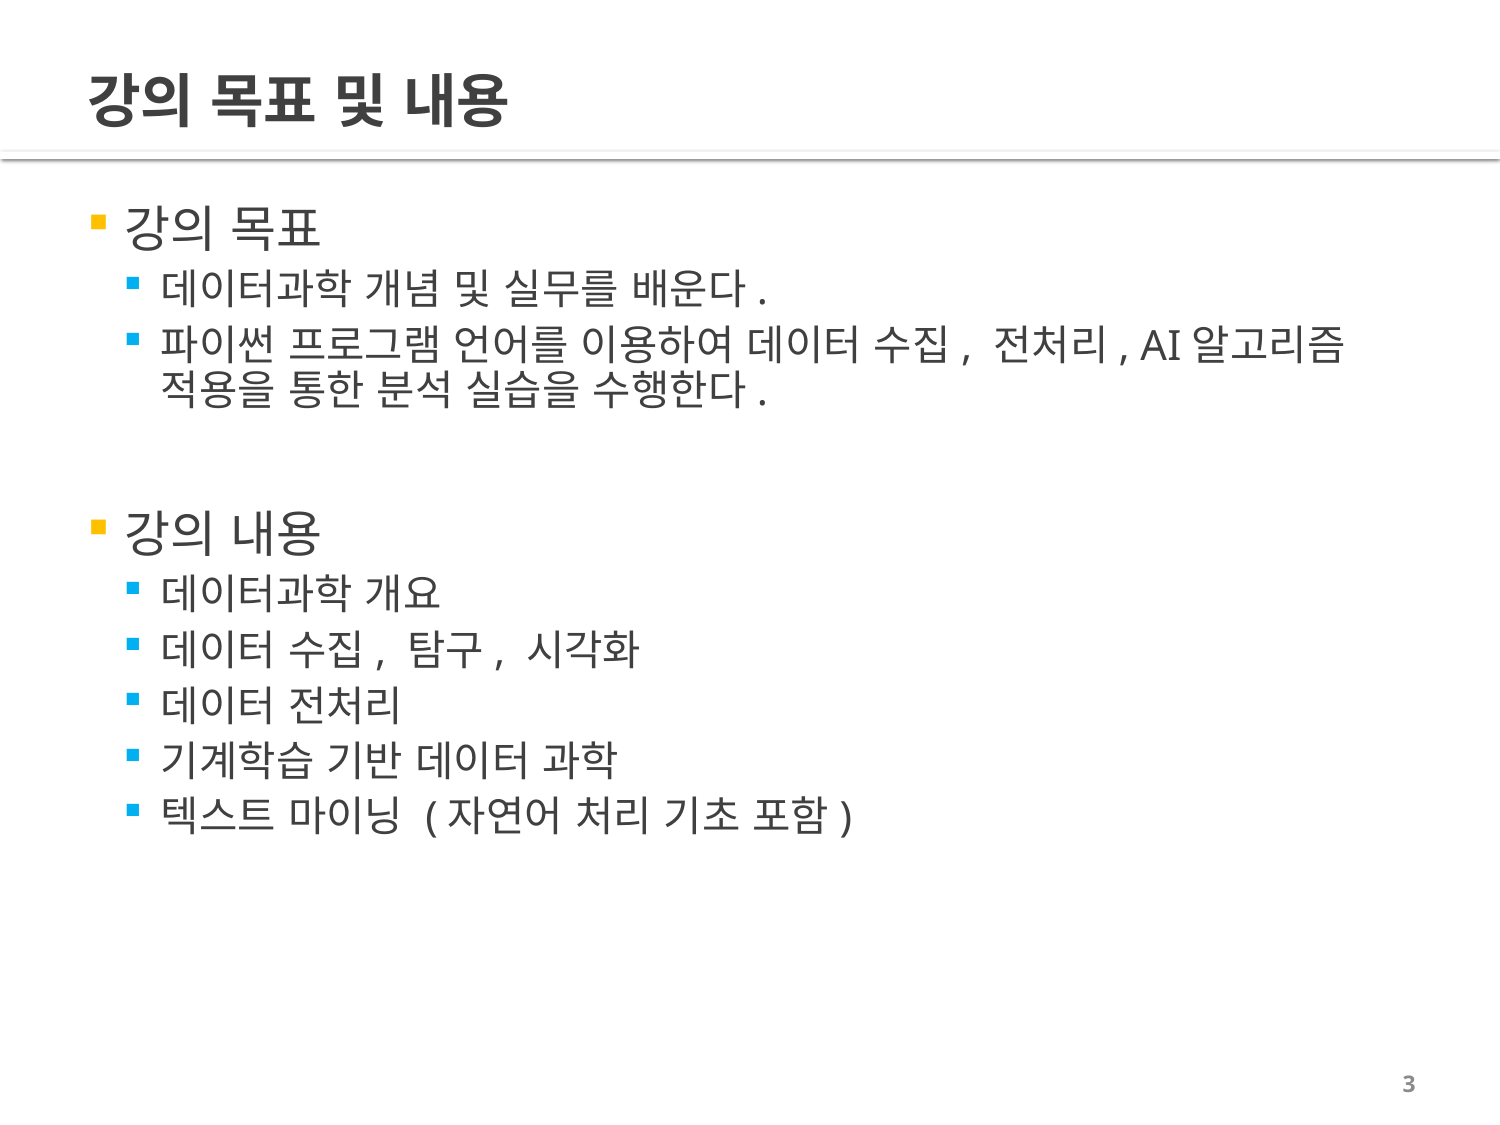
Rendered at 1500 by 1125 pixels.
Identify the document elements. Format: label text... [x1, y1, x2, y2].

title 강의 목표 및 내용 [72, 22, 1431, 144]
list 강의 목표 데이터과학 개념 및 실무를 배운다. 파이썬 프로그램 언어를 이용하여 데이터 수집, 전처리, AI알고리즘 적용을 통한 분석 실습을 수행한다. 강의 내용 데이터과학 개요 데이터 수집, 탐구, 시각화 데이터 전처리 기계학습 기반 데이터 과학 텍스트 마이닝 (자연어 처리 기초 포함) [72, 196, 1431, 1053]
slide_number 3 [1093, 1067, 1431, 1103]
picture [0, 160, 1500, 167]
